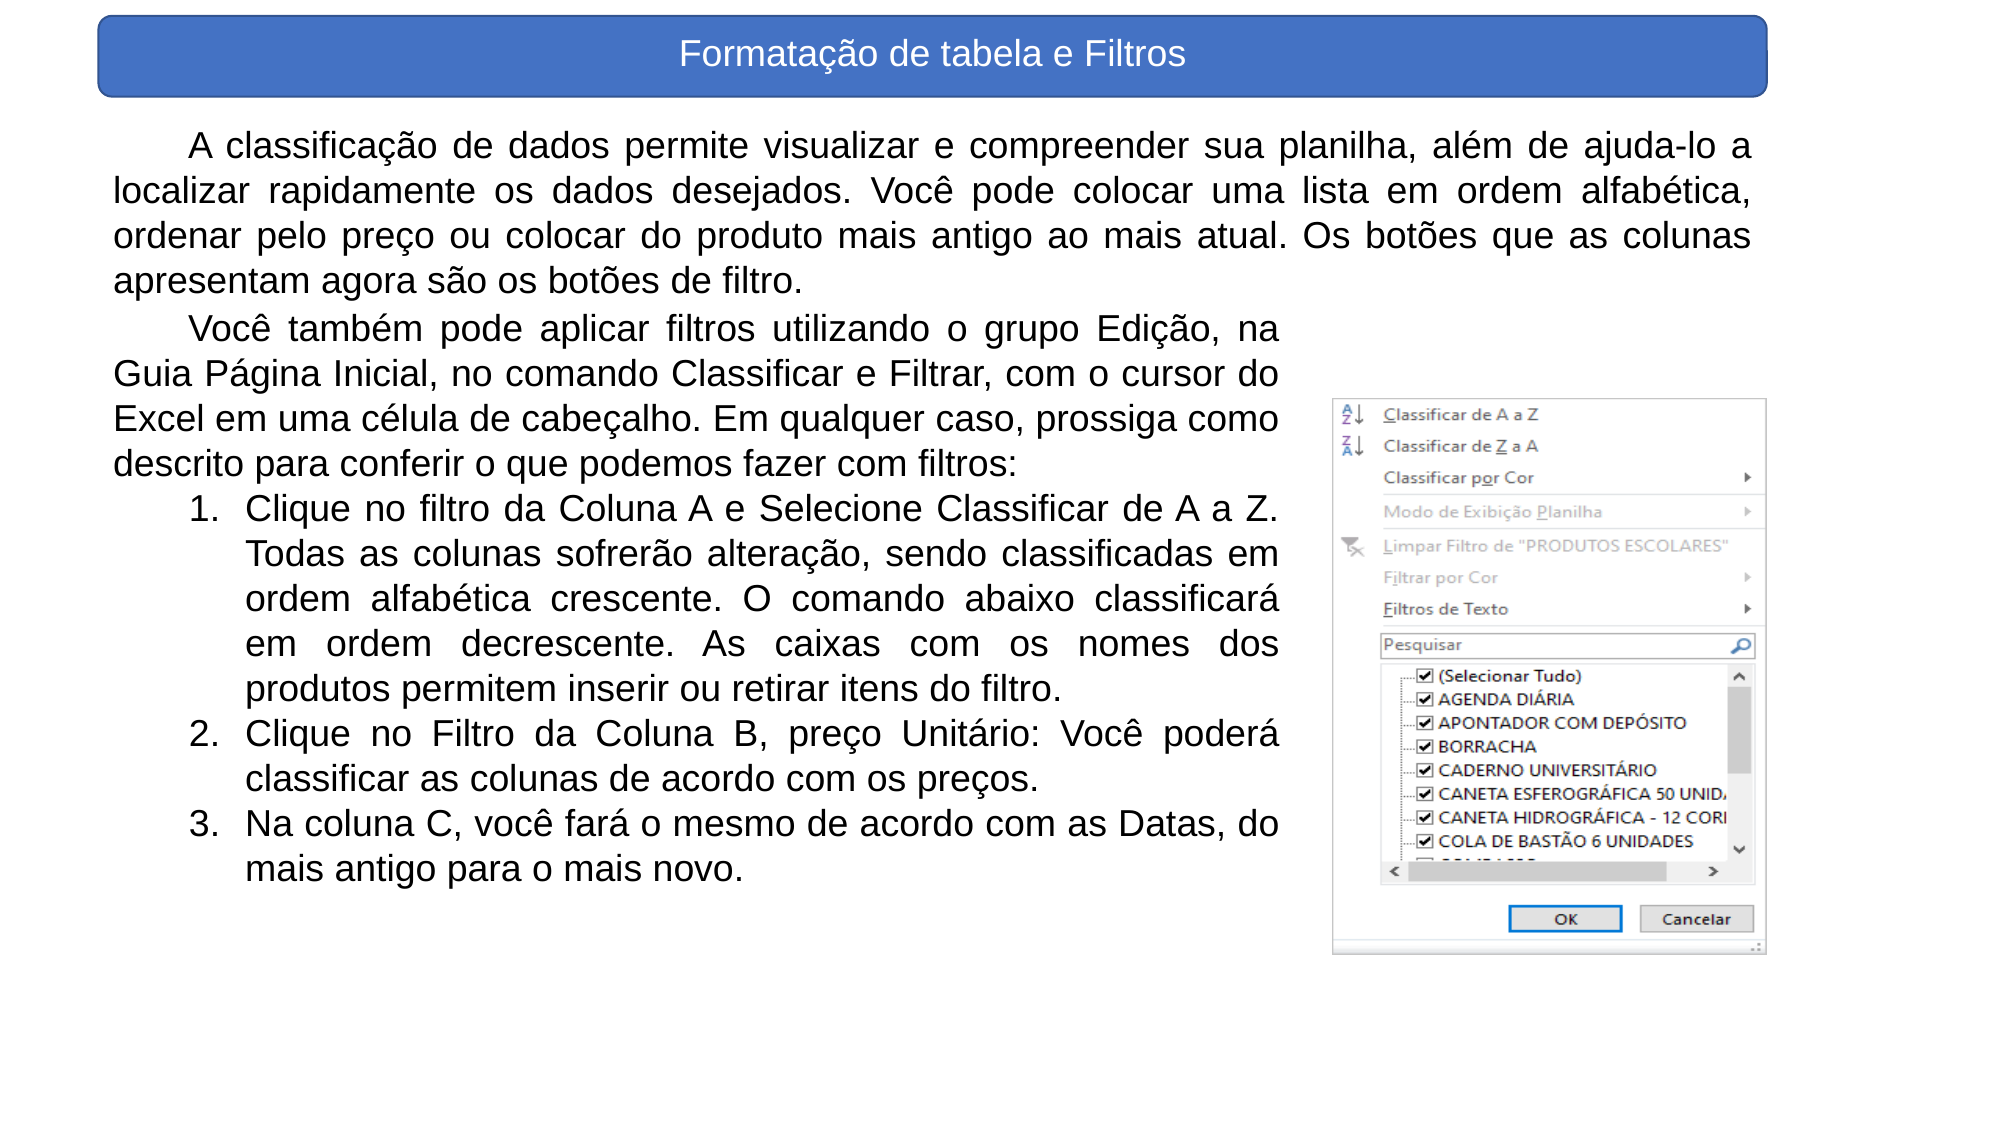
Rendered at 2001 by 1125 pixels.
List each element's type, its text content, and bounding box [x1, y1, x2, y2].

text_box A classificação de dados permite visualizar e compreender sua planilha, além de ajuda-lo a localizar rapidamente os dados desejados. Você pode colocar uma lista em ordem alfabética, ordenar pelo preço ou colocar do produto mais antigo ao mais atual. Os botões que as colunas apresentam agora são os botões de filtro. [98, 113, 1767, 308]
text_box Formatação de tabela e Filtros [98, 21, 1767, 82]
text_box Você também pode aplicar filtros utilizando o grupo Edição, na Guia Página Inicial, no comando Classificar e Filtrar, com o cursor do Excel em uma célula de cabeçalho. Em qualquer caso, prossiga como descrito para conferir o que podemos fazer com filtros: Clique no filtro da Coluna A e Selecione Classificar de A a Z. Todas as colunas sofrerão alteração, sendo classificadas em ordem alfabética crescente. O comando abaixo classificará em ordem decrescente. As caixas com os nomes dos produtos permitem inserir ou retirar itens do filtro. Clique no Filtro da Coluna B, preço Unitário: Você poderá classificar as colunas de acordo com os preços. Na coluna C, você fará o mesmo de acordo com as Datas, do mais antigo para o mais novo. [98, 296, 1295, 1032]
picture [1332, 398, 1767, 955]
text_box [100, 14, 1765, 21]
text_box [97, 24, 1768, 98]
